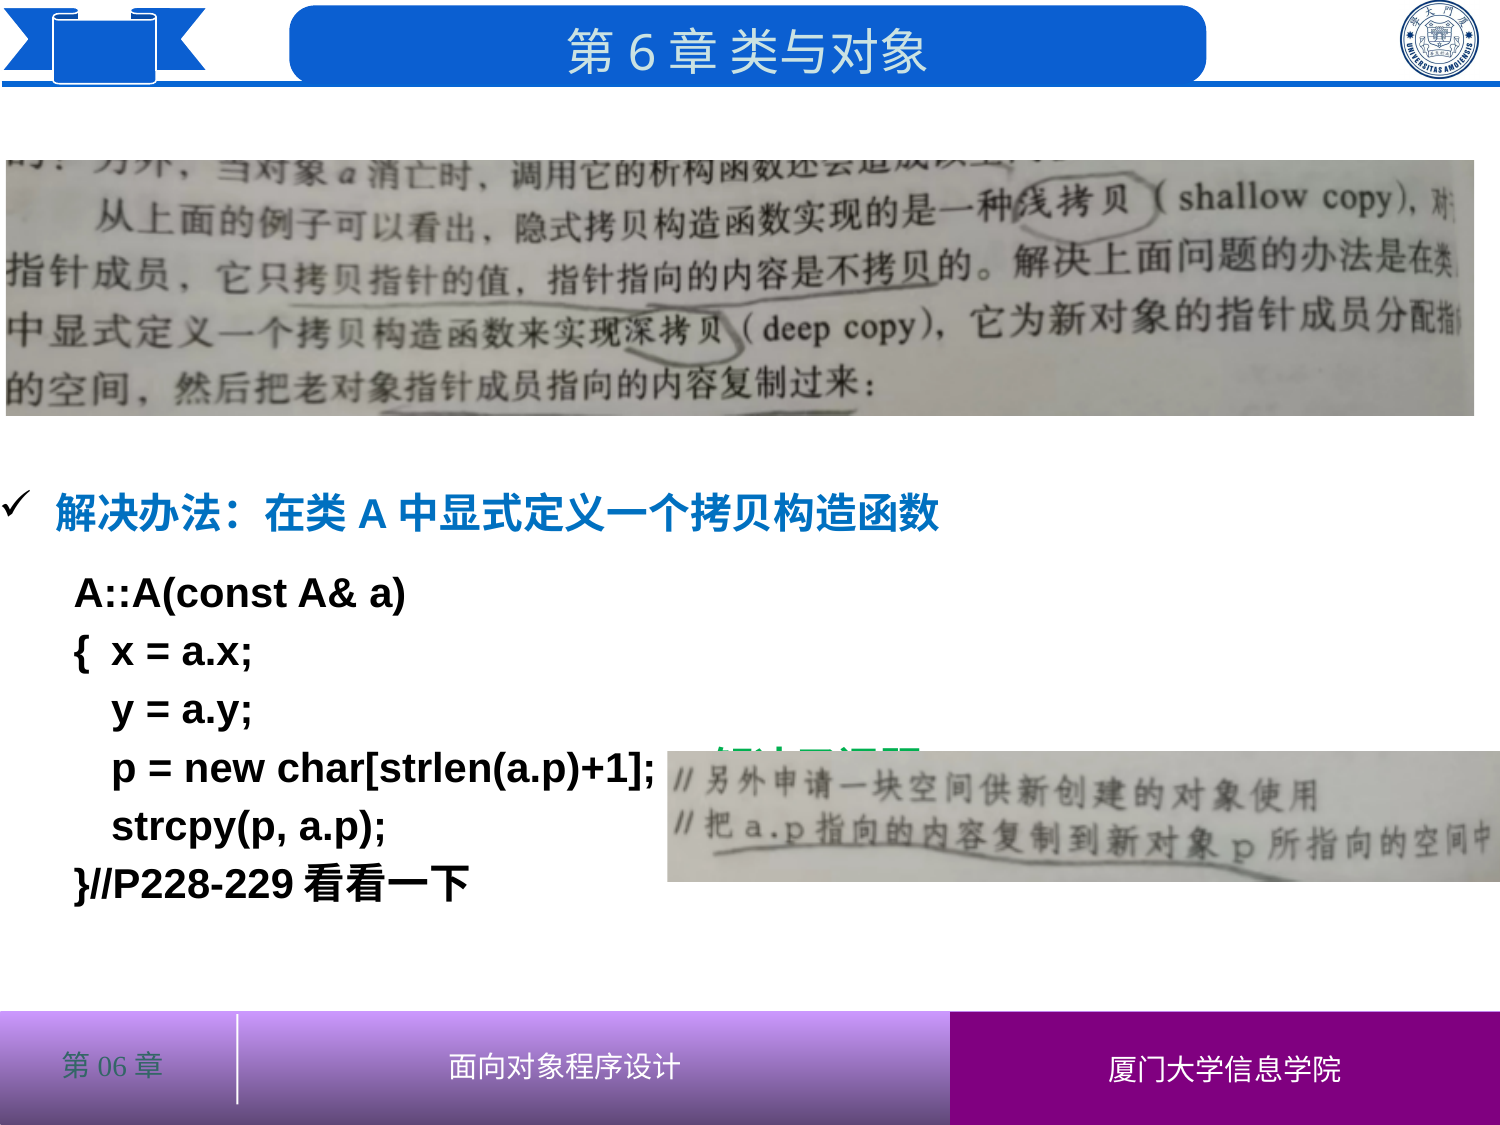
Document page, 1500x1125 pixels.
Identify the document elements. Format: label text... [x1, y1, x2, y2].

slide_number [249, 1024, 463, 1101]
picture [1399, 0, 1480, 80]
picture [5, 160, 1475, 416]
picture [666, 751, 1500, 883]
text_box 解决办法：在类A中显式定义一个拷贝构造函数 A::A(const A& a) { x = a.x; y = a.y; p = new char[strlen(a.p)+1]; //解决了问题 P228 strcpy(p, a.p); }//P228-229看看一下 [0, 479, 1124, 919]
